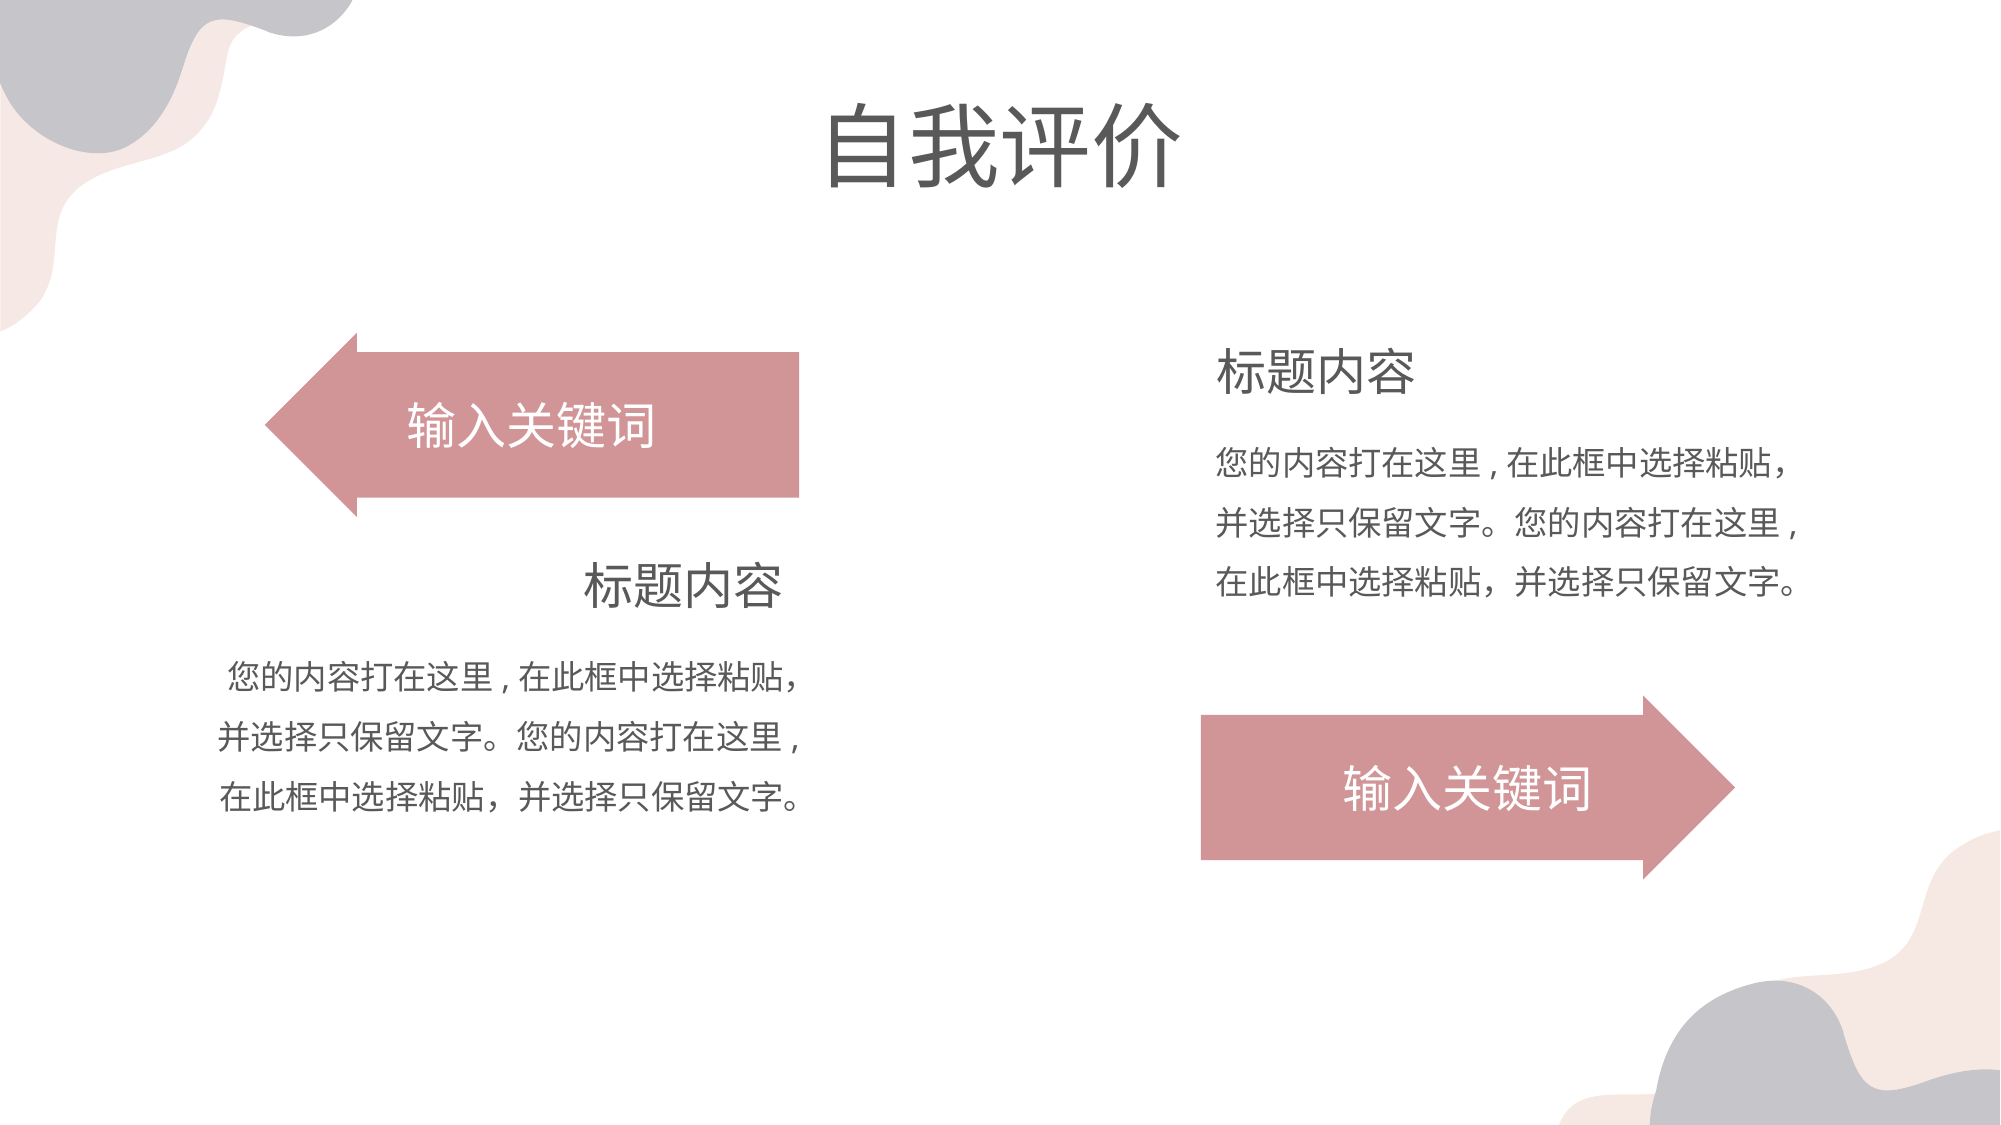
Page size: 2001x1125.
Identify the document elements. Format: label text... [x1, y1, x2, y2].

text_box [1200, 695, 1736, 880]
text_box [202, 547, 800, 880]
text_box 自我评价 [648, 81, 1351, 207]
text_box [264, 332, 800, 517]
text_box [1200, 332, 1797, 666]
